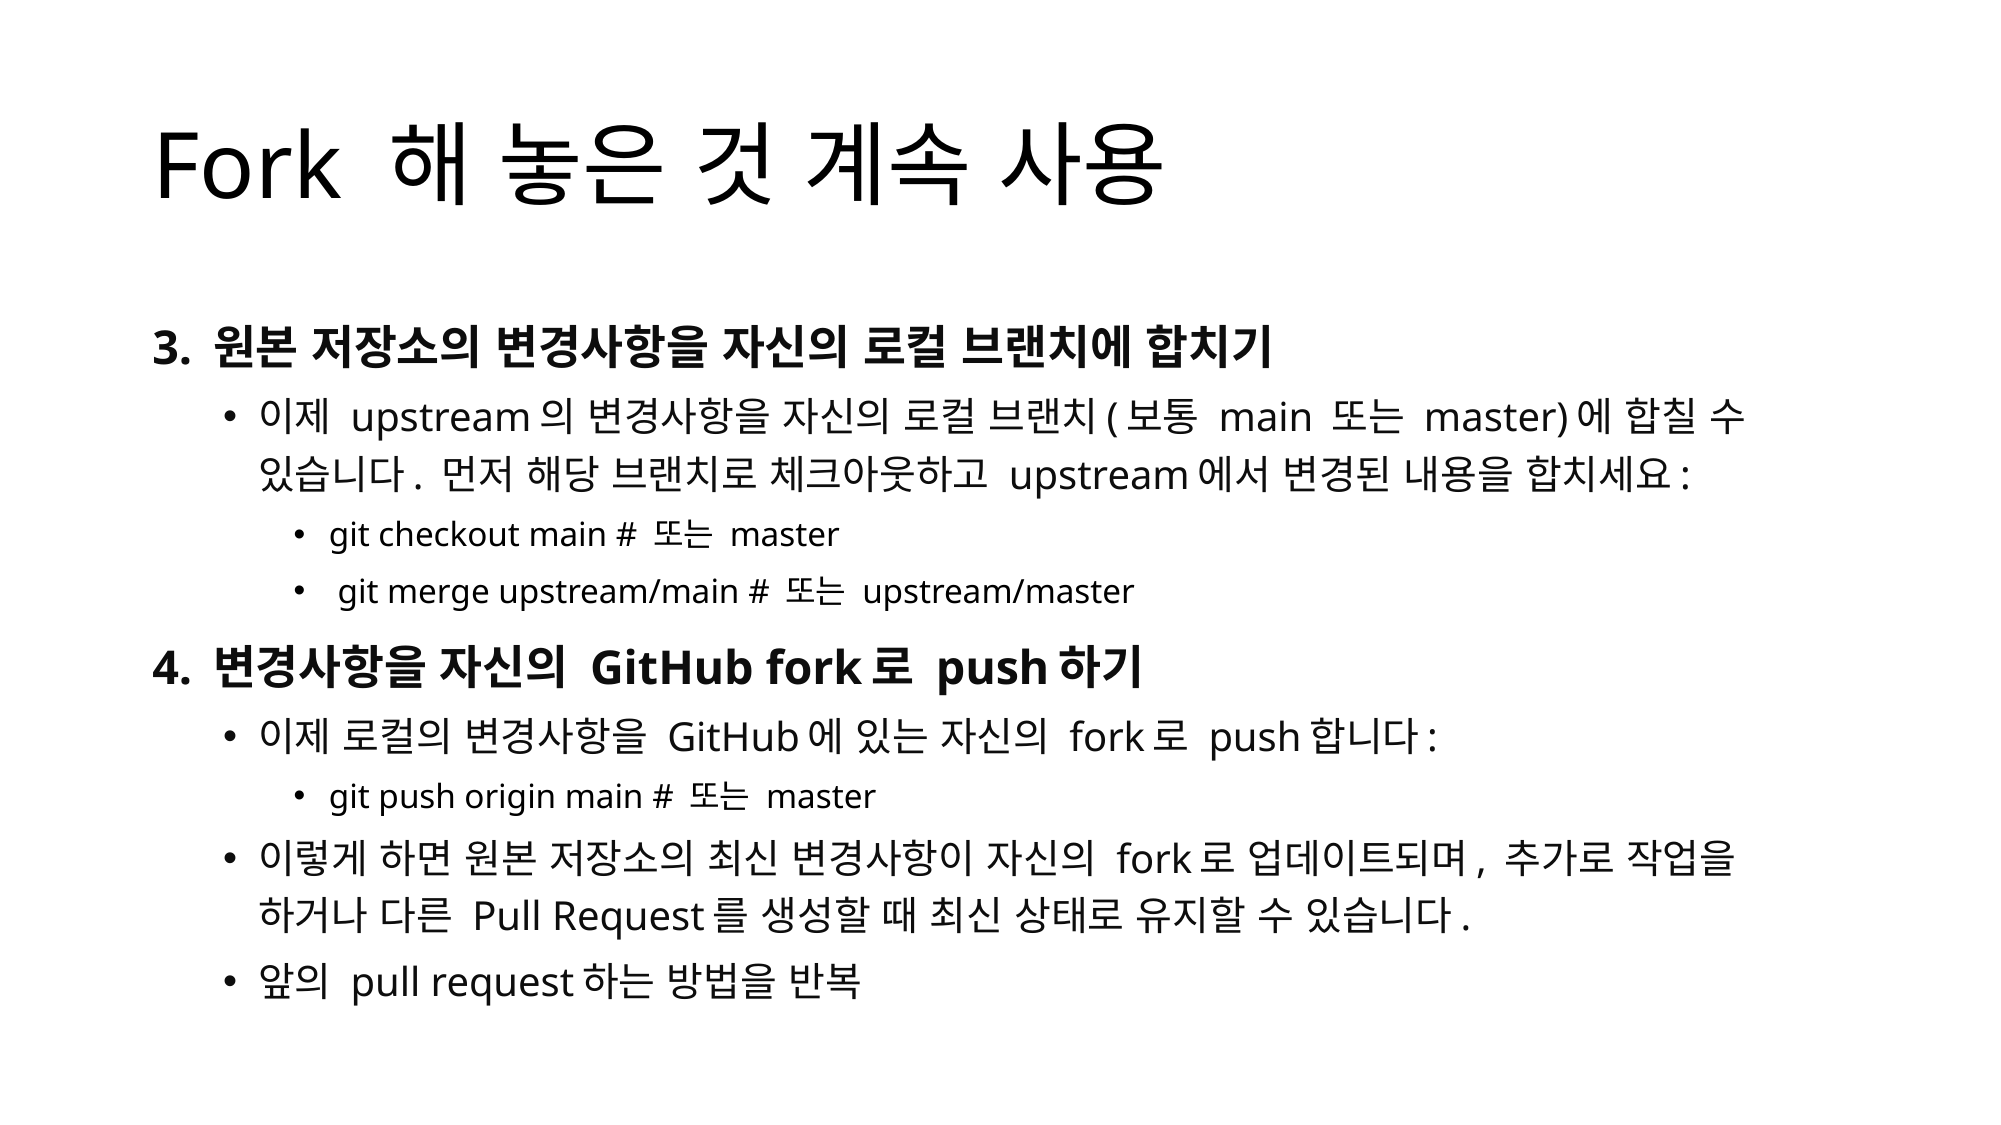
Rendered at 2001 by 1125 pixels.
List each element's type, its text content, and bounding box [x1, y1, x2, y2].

list 3. 원본 저장소의 변경사항을 자신의 로컬 브랜치에 합치기 이제 upstream의 변경사항을 자신의 로컬 브랜치(보통 main 또는 master)에 합칠 수 있습니다. 먼저 해당 브랜치로 체크아웃하고 upstream에서 변경된 내용을 합치세요: git checkout main # 또는 master git merge upstream/main # 또는 upstream/master 4. 변경사항을 자신의 GitHub fork로 push하기 이제 로컬의 변경사항을 GitHub에 있는 자신의 fork로 push합니다: git push origin main # 또는 master 이렇게 하면 원본 저장소의 최신 변경사항이 자신의 fork로 업데이트되며, 추가로 작업을 하거나 다른 Pull Request를 생성할 때 최신 상태로 유지할 수 있습니다. 앞의 pull request하는 방법을 반복 [137, 299, 1863, 1014]
title Fork 해 놓은 것 계속 사용 [137, 59, 1863, 278]
